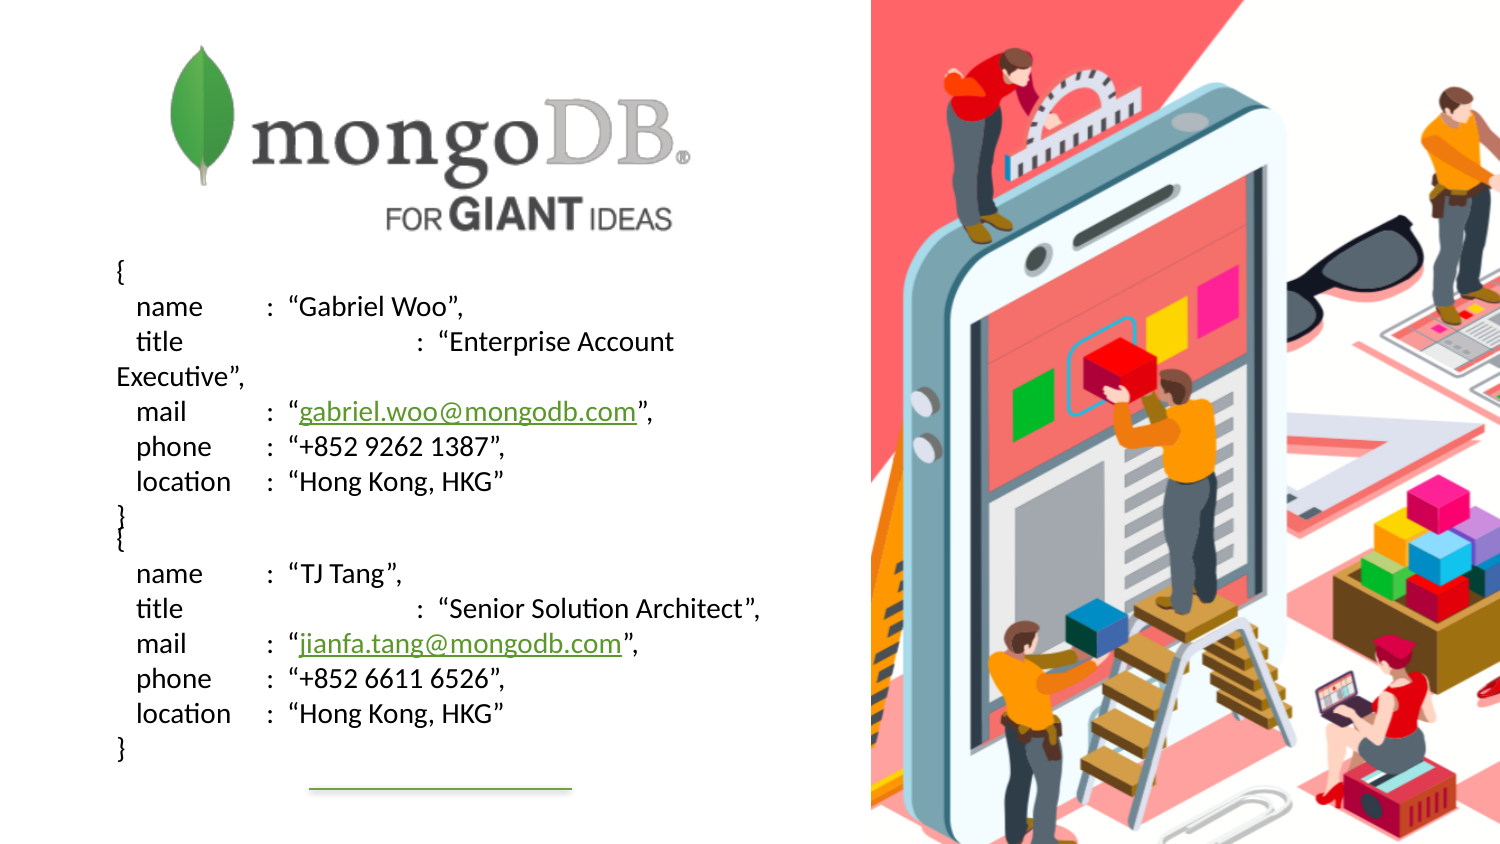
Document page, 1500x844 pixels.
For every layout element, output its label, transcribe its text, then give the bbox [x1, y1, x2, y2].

text_box { name : “Gabriel Woo”, title : “Enterprise Account Executive”, mail : “gabriel.woo@mongodb.com”, phone : “+852 9262 1387”, location : “Hong Kong, HKG” } [105, 246, 811, 513]
picture [871, 0, 1500, 844]
picture [168, 20, 693, 257]
text_box { name : “TJ Tang”, title : “Senior Solution Architect”, mail : “jianfa.tang@mongodb.com”, phone : “+852 6611 6526”, location : “Hong Kong, HKG” } [105, 513, 811, 770]
